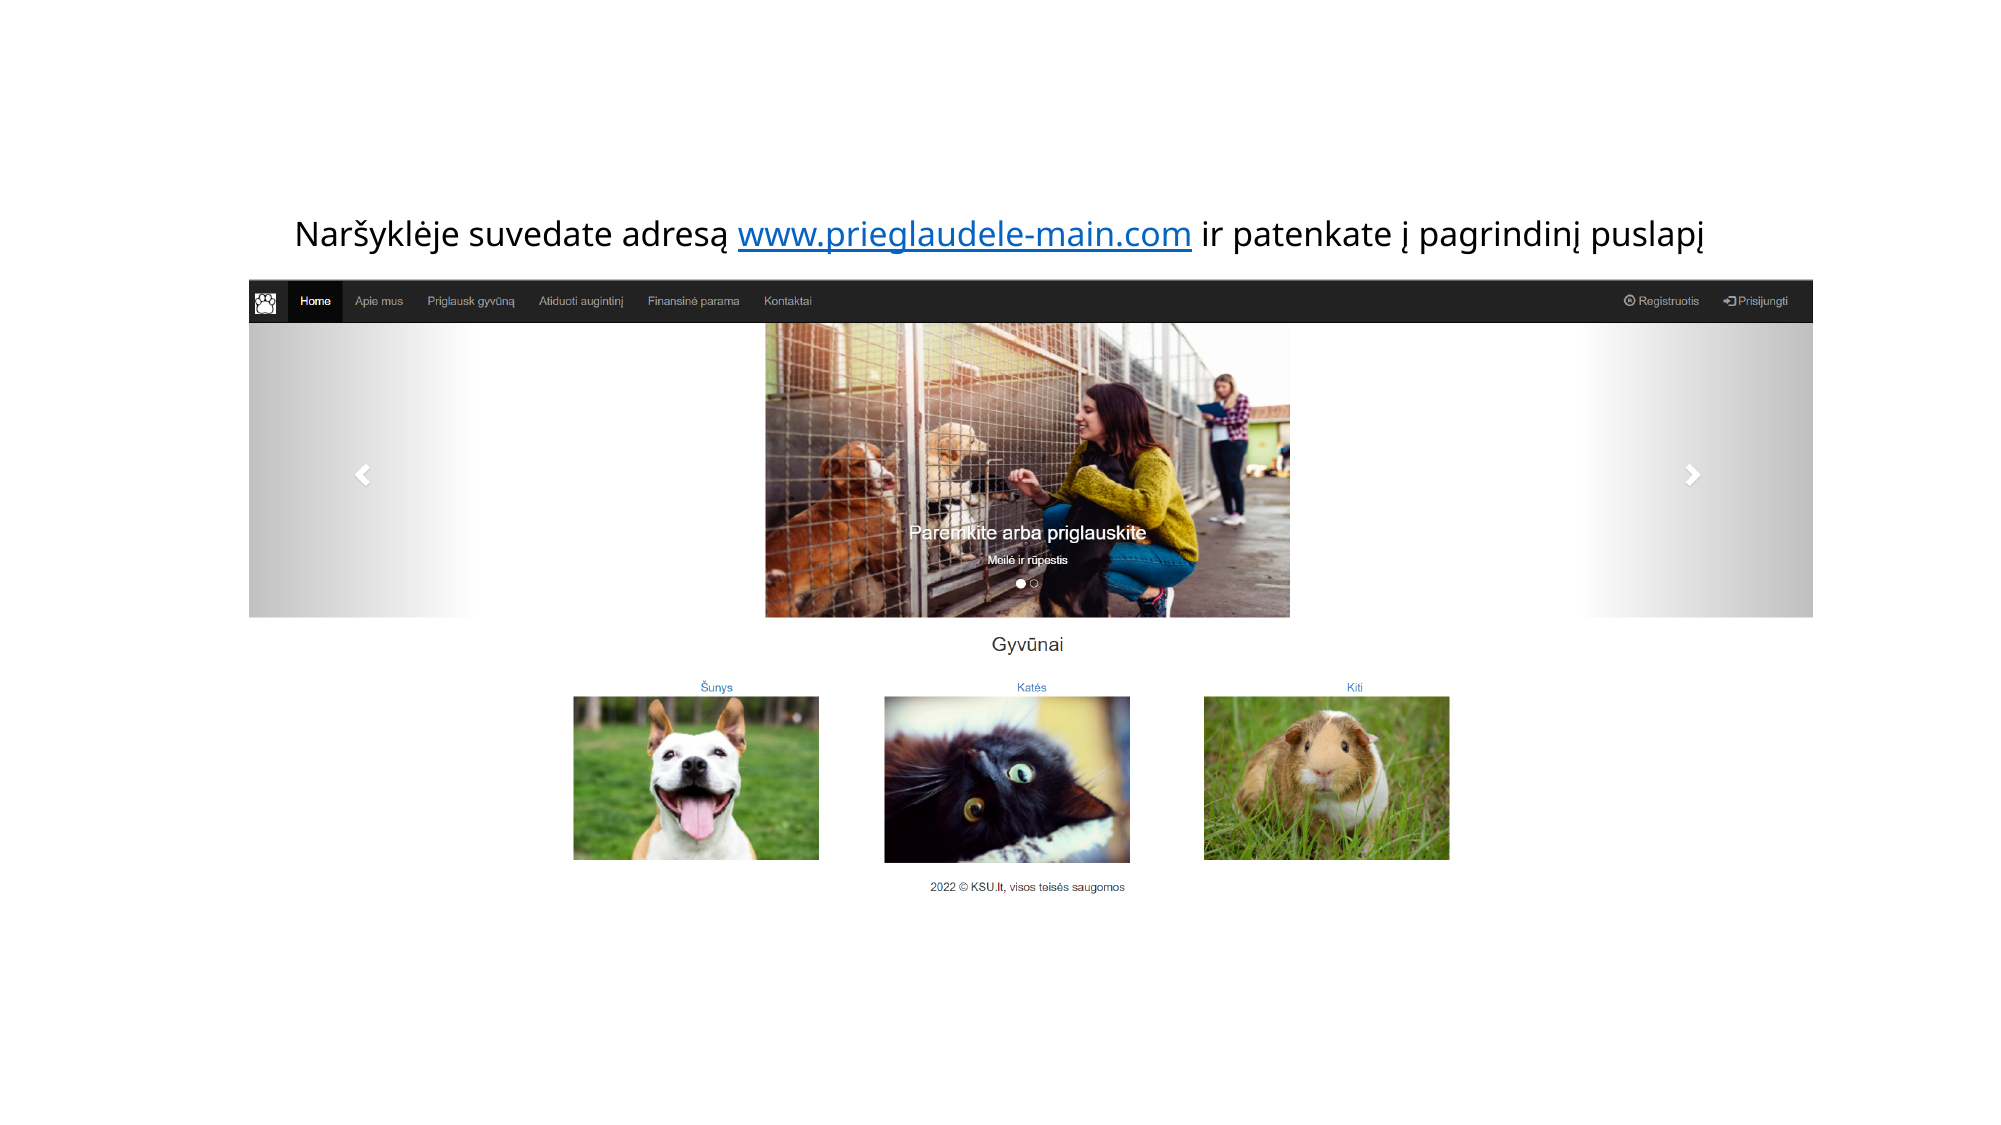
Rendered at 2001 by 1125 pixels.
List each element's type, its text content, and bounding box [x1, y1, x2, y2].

picture [249, 279, 1813, 992]
title Naršyklėje suvedate adresą www.prieglaudele-main.com ir patenkate į pagrindinį puslapį [249, 184, 1750, 263]
